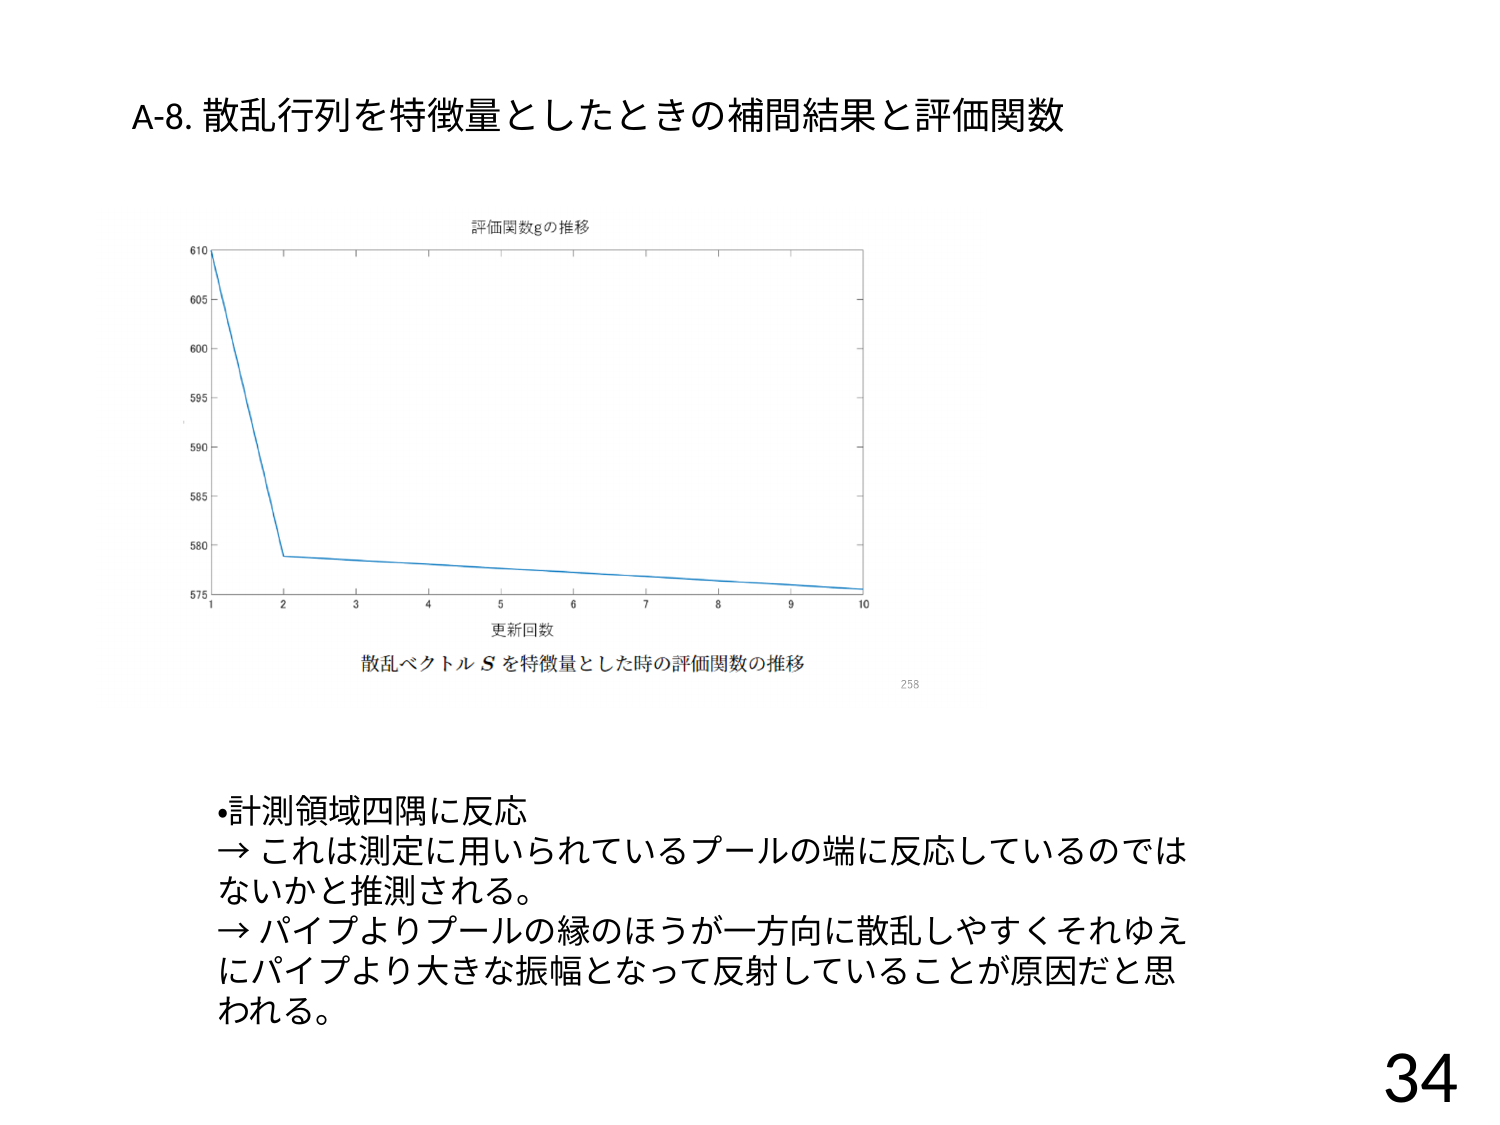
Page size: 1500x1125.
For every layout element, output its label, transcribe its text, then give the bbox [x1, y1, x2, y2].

text_box ・計測領域四隅に反応 →これは測定に用いられているプールの端に反応しているのではないかと推測される。 →パイプよりプールの縁のほうが一方向に散乱しやすくそれゆえにパイプより大きな振幅となって反射していることが原因だと思われる。 [202, 783, 1214, 1038]
slide_number 34 [1135, 1042, 1474, 1103]
text_box A-8.散乱行列を特徴量としたときの補間結果と評価関数 [117, 84, 1243, 145]
picture [95, 206, 987, 708]
